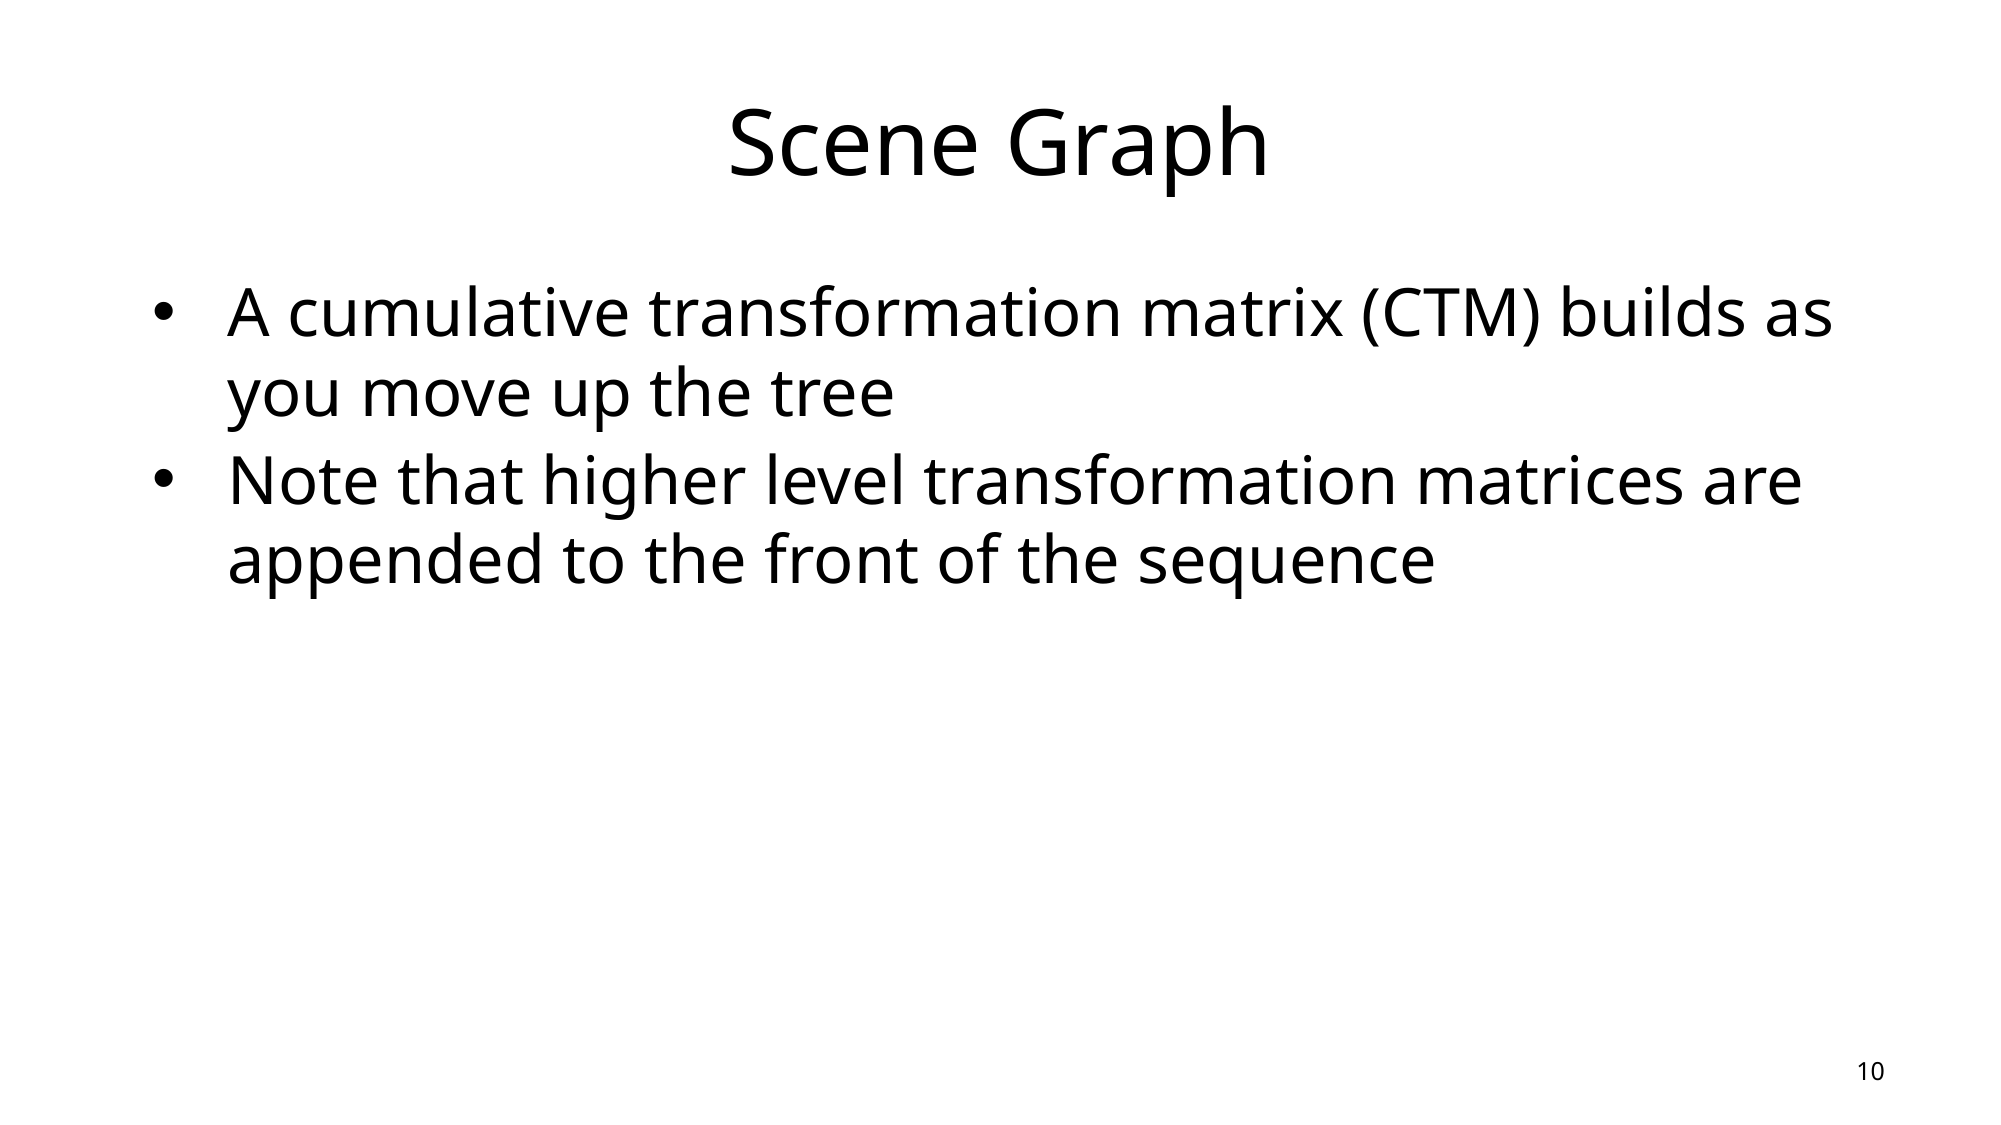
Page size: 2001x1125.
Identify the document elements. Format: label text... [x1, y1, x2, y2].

list A cumulative transformation matrix (CTM) builds as you move up the tree Note that higher level transformation matrices are appended to the front of the sequence [99, 262, 1900, 1005]
slide_number 9 [1433, 1042, 1900, 1103]
title Scene Graph [99, 45, 1900, 233]
